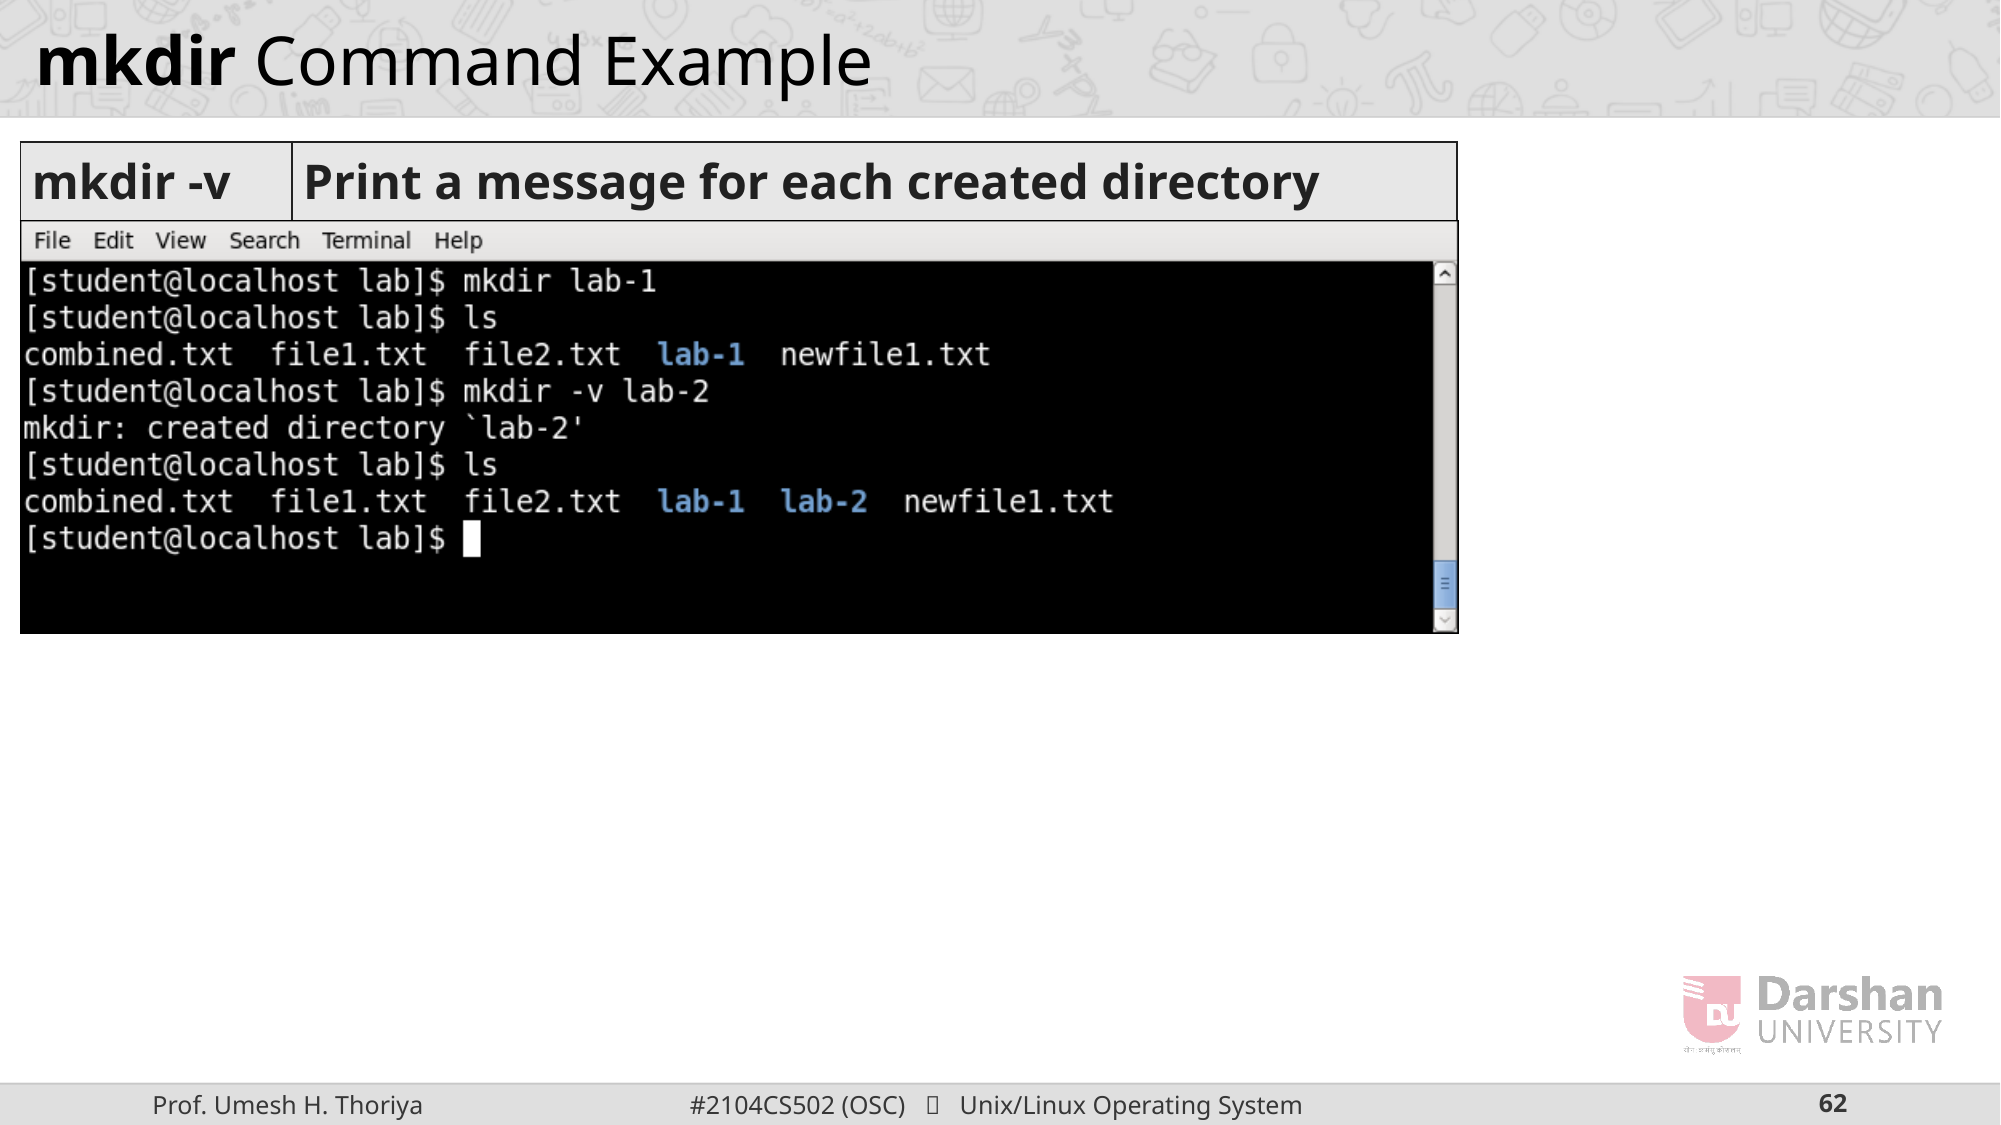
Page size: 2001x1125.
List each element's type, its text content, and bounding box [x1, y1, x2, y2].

table_cell Ignores case [1662, 951, 1963, 1079]
table_header mkdir -v [21, 143, 291, 220]
title mkdir Command Example [0, 0, 2000, 117]
table_header Print a message for each created directory [293, 143, 1456, 220]
picture [20, 220, 1459, 634]
